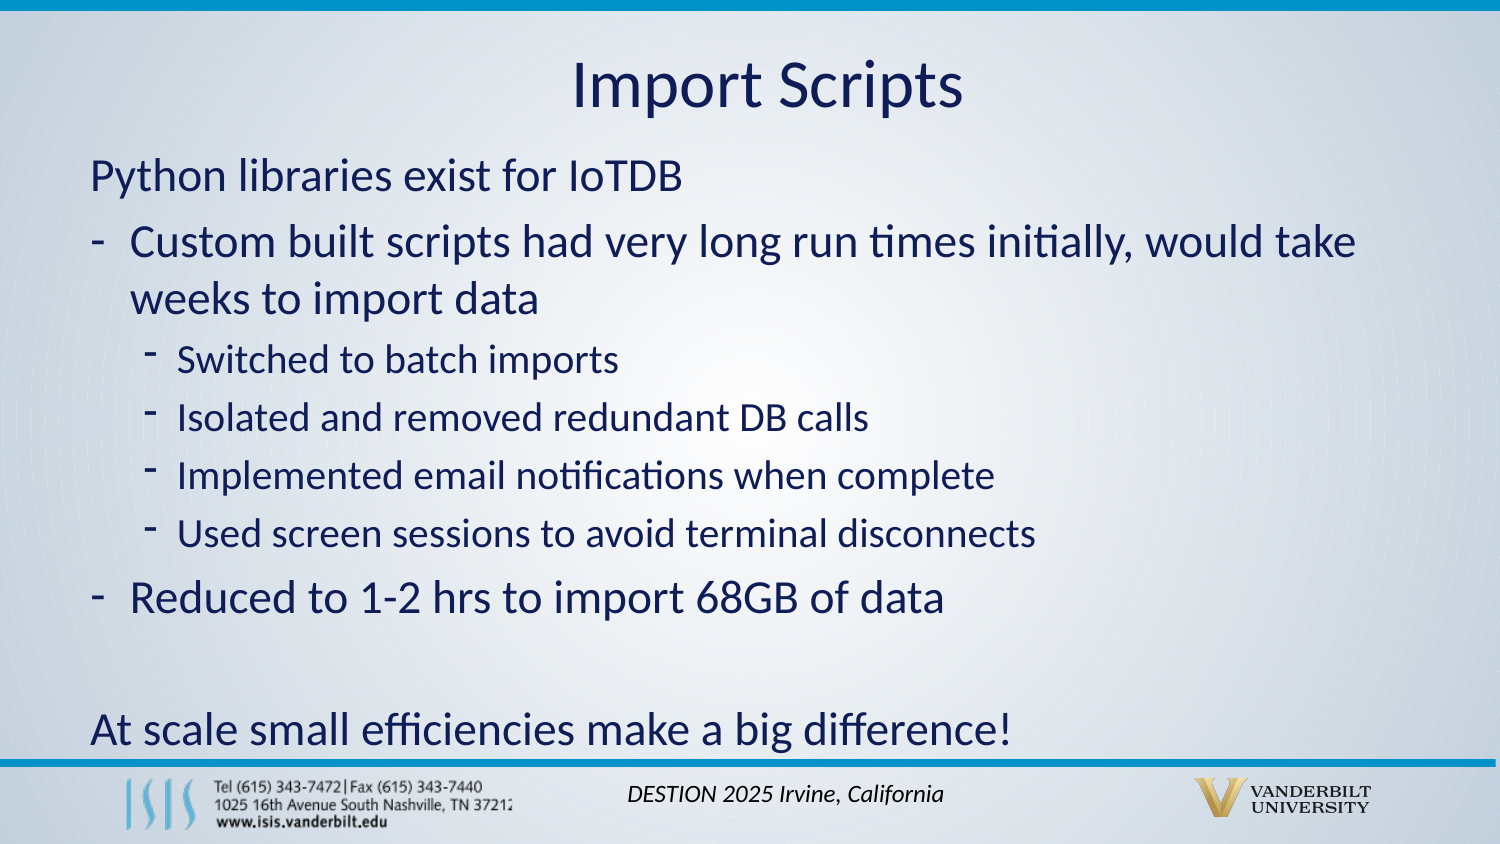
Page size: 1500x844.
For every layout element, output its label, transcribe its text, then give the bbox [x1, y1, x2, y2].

text_box DESTION 2025 Irvine, California [612, 769, 1366, 815]
text_box Import Scripts [187, 0, 1350, 171]
list Python libraries exist for IoTDB Custom built scripts had very long run times initially, would take weeks to import data Switched to batch imports Isolated and removed redundant DB calls Implemented email notifications when complete Used screen sessions to avoid terminal disconnects Reduced to 1-2 hrs to import 68GB of data At scale small efficiencies make a big difference! [75, 136, 1425, 770]
picture [1194, 778, 1371, 817]
